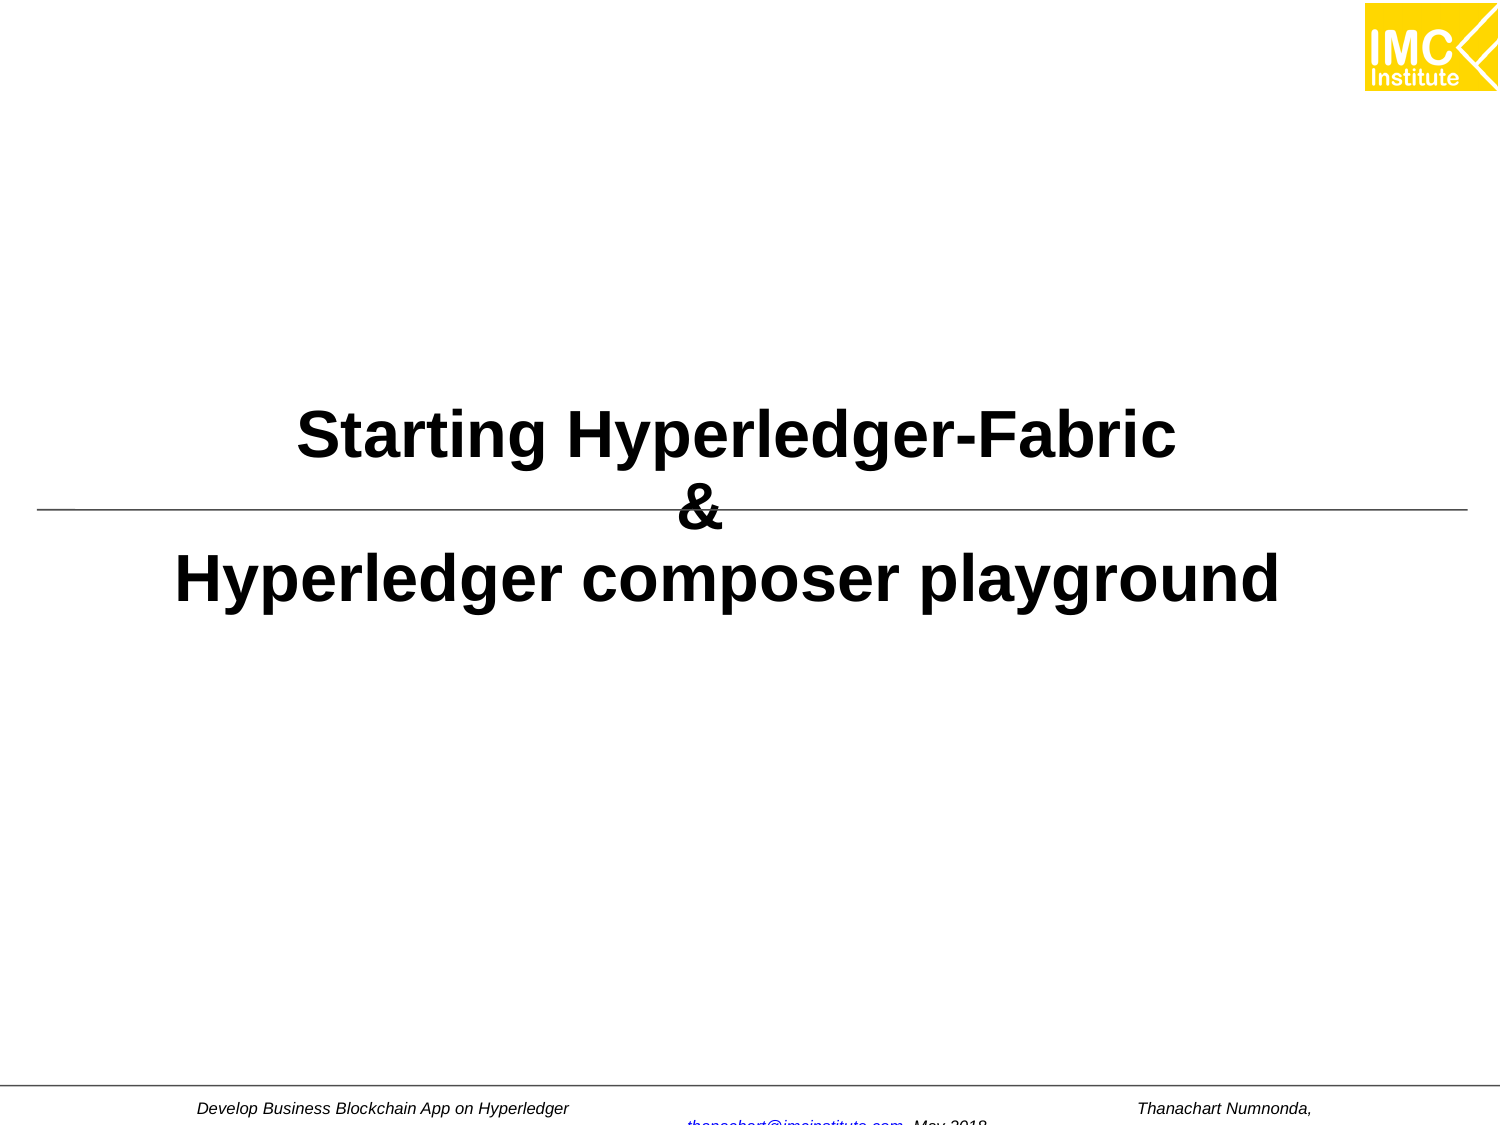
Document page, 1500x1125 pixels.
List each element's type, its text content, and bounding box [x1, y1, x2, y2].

picture [1365, 3, 1498, 91]
text_box Starting Hyperledger-Fabric & Hyperledger composer playground [106, 510, 1350, 547]
text_box Starting Hyperledger-Fabric & Hyperledger composer playground [106, 392, 1350, 509]
